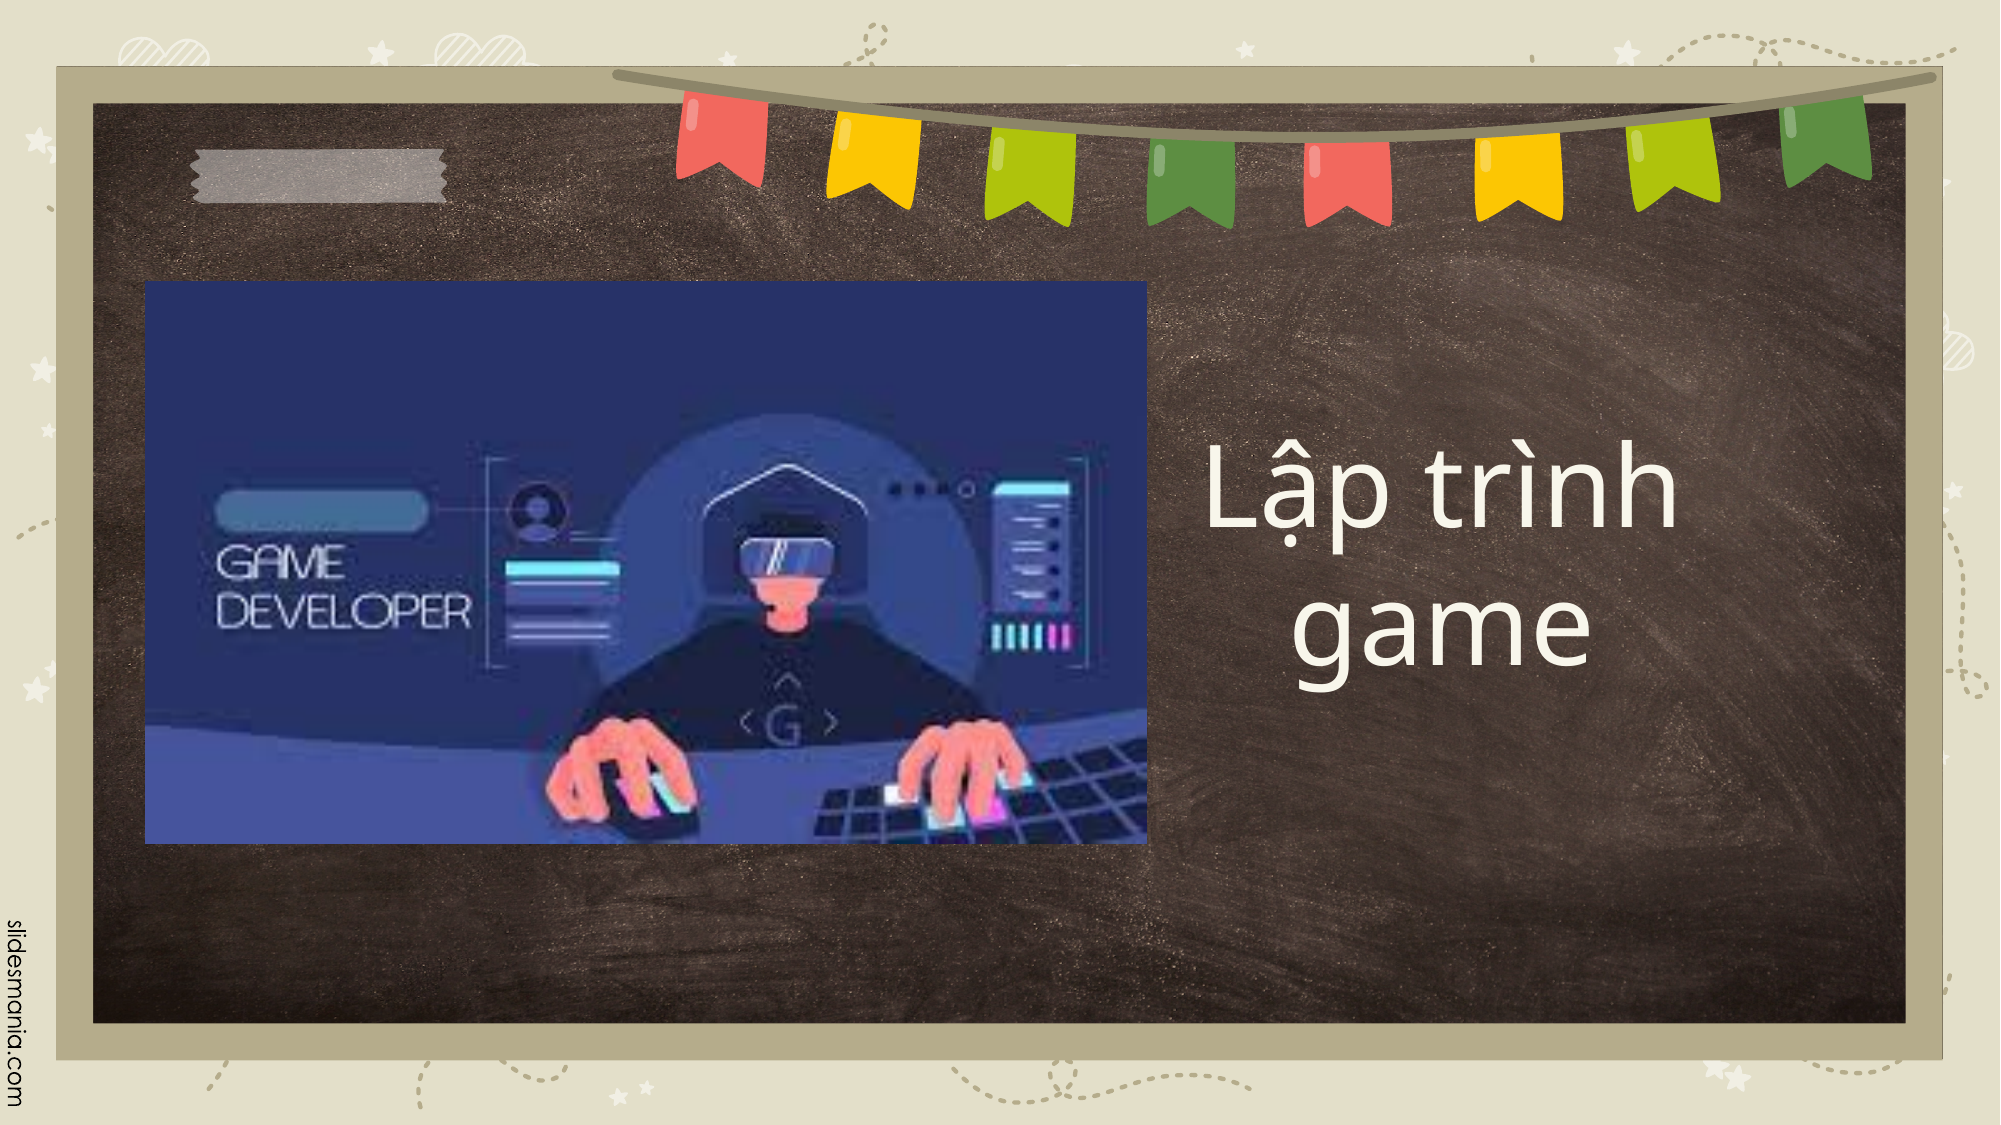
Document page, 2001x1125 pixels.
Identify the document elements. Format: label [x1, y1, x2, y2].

text_box [55, 65, 1943, 1061]
picture [145, 281, 1147, 844]
text_box [611, 68, 1938, 230]
